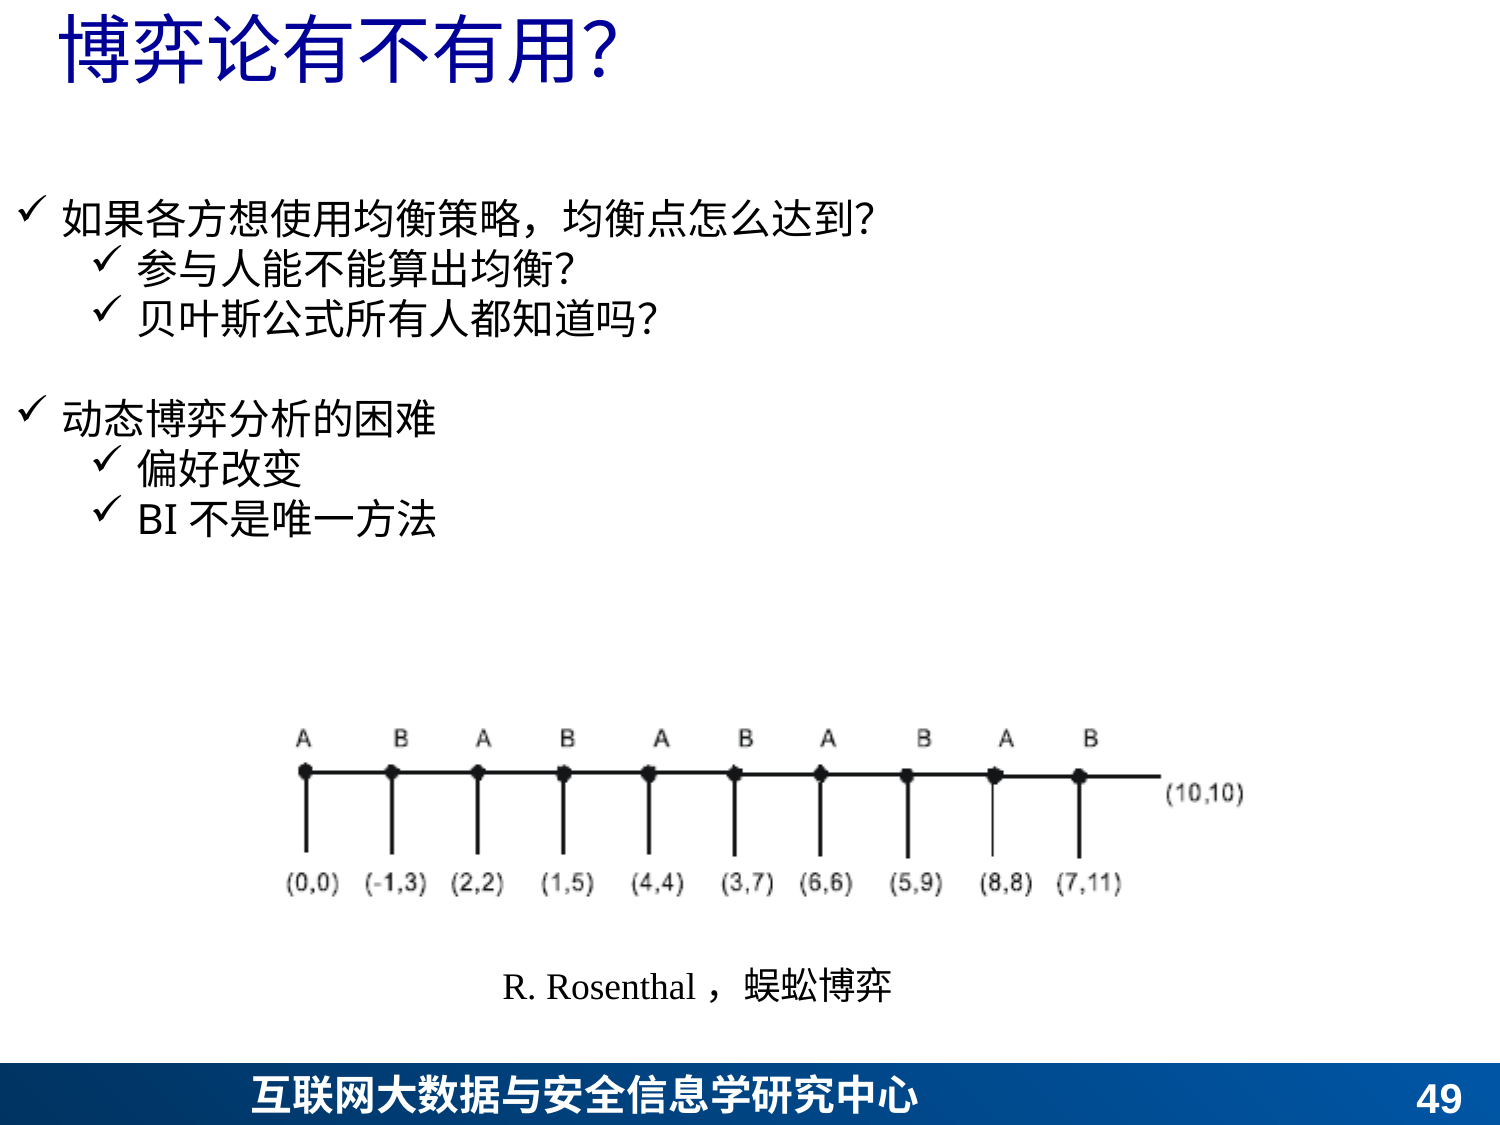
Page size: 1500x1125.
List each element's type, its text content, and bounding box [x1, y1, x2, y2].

text_box 如果各方想使用均衡策略，均衡点怎么达到？ 参与人能不能算出均衡？ 贝叶斯公式所有人都知道吗？ 动态博弈分析的困难 偏好改变 BI不是唯一方法 [0, 185, 1459, 601]
picture [264, 705, 1277, 917]
slide_number 48 [1127, 1063, 1479, 1125]
text_box R. Rosenthal，蜈蚣博弈 [487, 954, 908, 1015]
title 博弈论有不有用？ [41, 0, 1500, 114]
